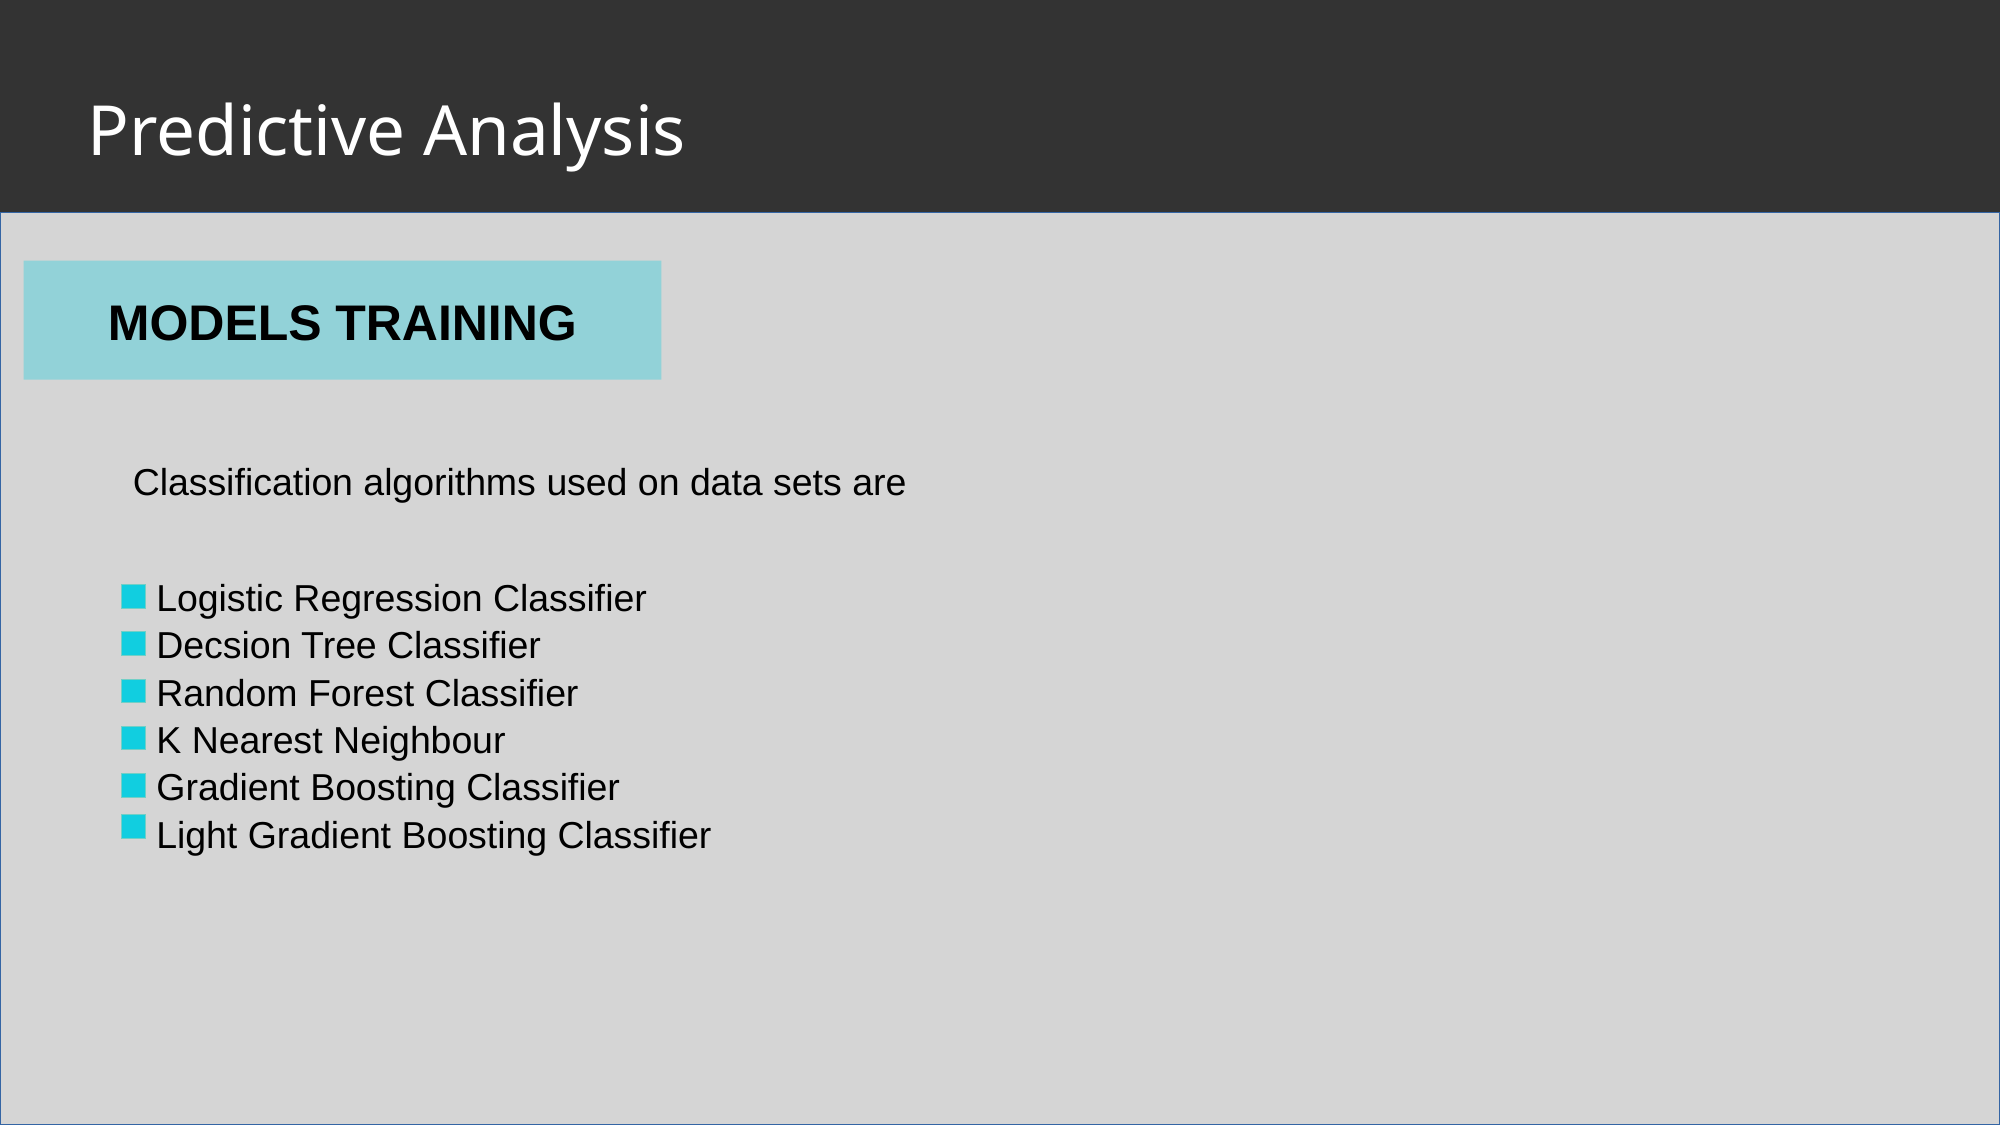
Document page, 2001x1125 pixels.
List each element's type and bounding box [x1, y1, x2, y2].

text_box [0, 0, 2000, 1125]
